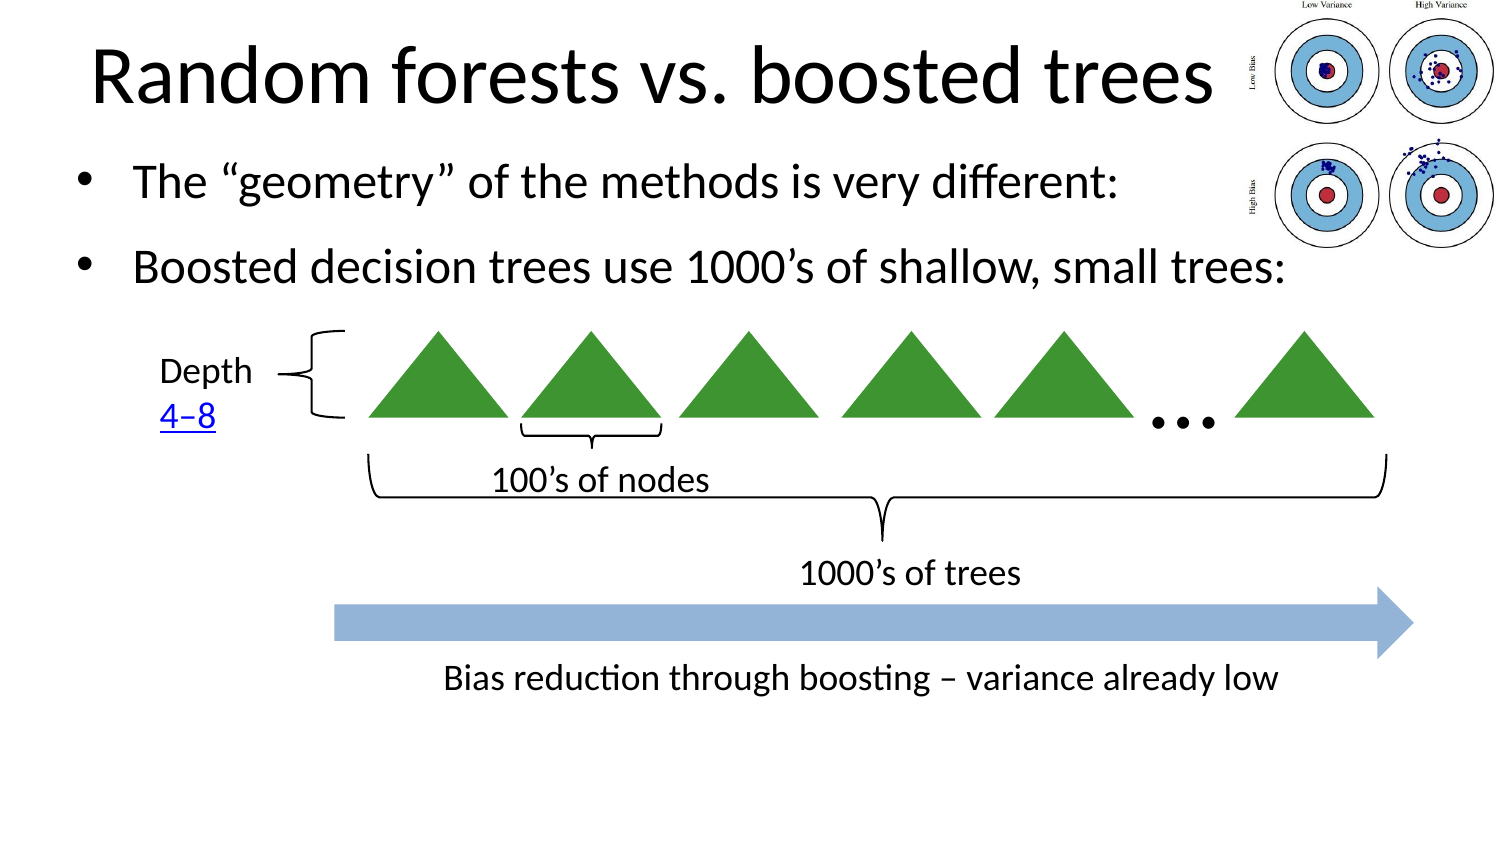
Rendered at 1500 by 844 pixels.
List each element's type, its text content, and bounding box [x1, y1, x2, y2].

text_box Bias reduction through boosting – variance already low [428, 645, 1305, 691]
text_box 1000’s of trees [783, 540, 1040, 587]
text_box 100’s of nodes [475, 447, 735, 494]
title Random forests vs. boosted trees [75, 0, 1241, 141]
text_box [368, 330, 509, 418]
text_box [841, 330, 982, 418]
text_box [279, 330, 345, 418]
text_box [994, 330, 1135, 418]
text_box The “geometry” of the methods is very different: Boosted decision trees use 1000’s of shallow, small trees: [61, 140, 1425, 262]
text_box [368, 453, 1387, 540]
text_box … [1134, 321, 1235, 424]
text_box [521, 423, 662, 447]
text_box [1234, 330, 1375, 418]
text_box Depth 4–8 [144, 338, 279, 418]
picture [1243, 0, 1500, 253]
text_box [521, 330, 662, 418]
text_box [334, 586, 1414, 660]
text_box [678, 330, 820, 418]
